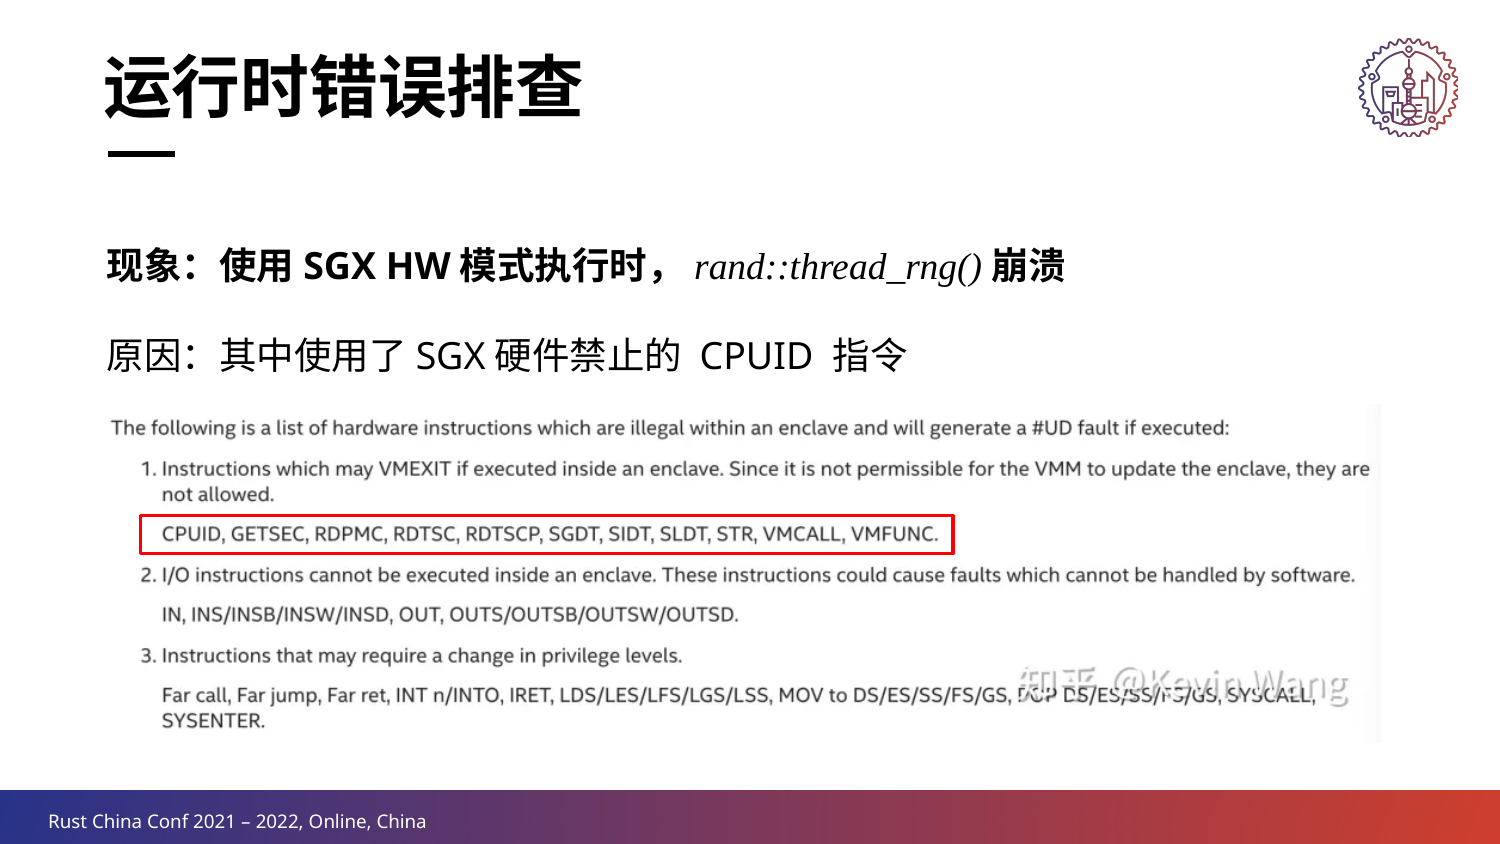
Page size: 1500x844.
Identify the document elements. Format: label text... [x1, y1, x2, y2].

text_box 运行时错误排查 [91, 38, 938, 133]
text_box 现象：使用SGX HW模式执行时，rand::thread_rng()崩溃 原因：其中使用了SGX硬件禁止的 CPUID 指令 [91, 226, 1292, 392]
picture [91, 404, 1381, 743]
picture [1358, 38, 1458, 137]
picture [0, 790, 1500, 844]
